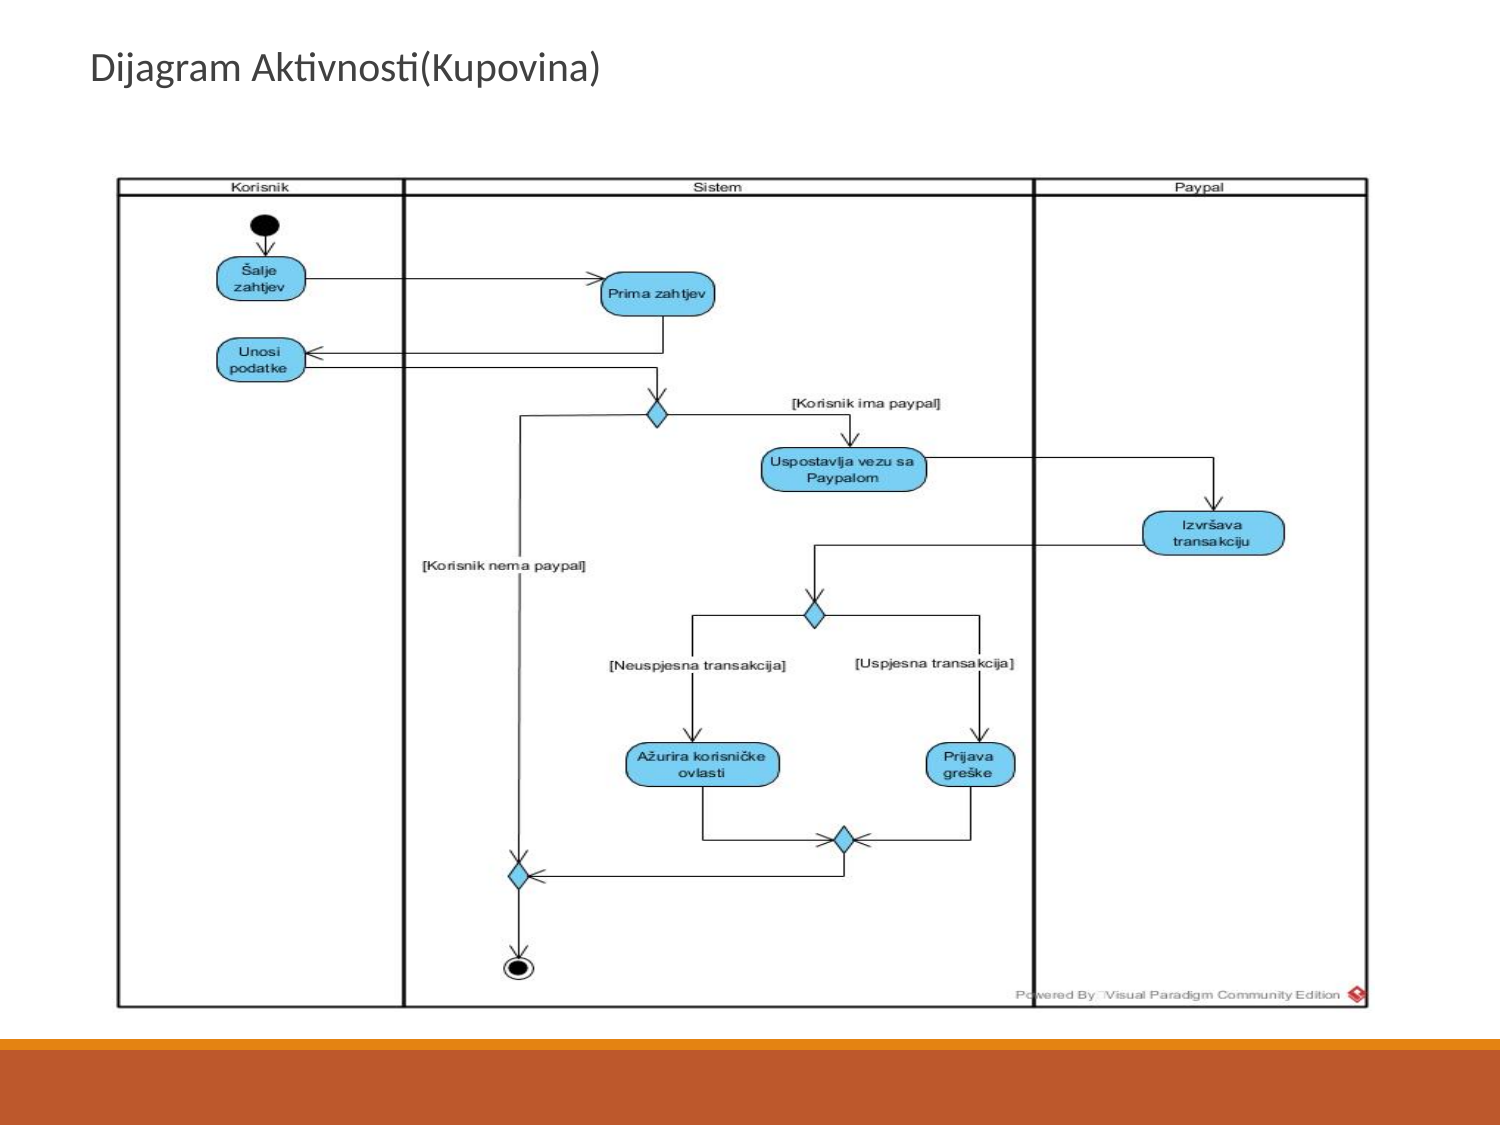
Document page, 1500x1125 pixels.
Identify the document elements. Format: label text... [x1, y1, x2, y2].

list Dijagram Aktivnosti(Kupovina) [75, 37, 1425, 1005]
picture [111, 174, 1375, 1013]
